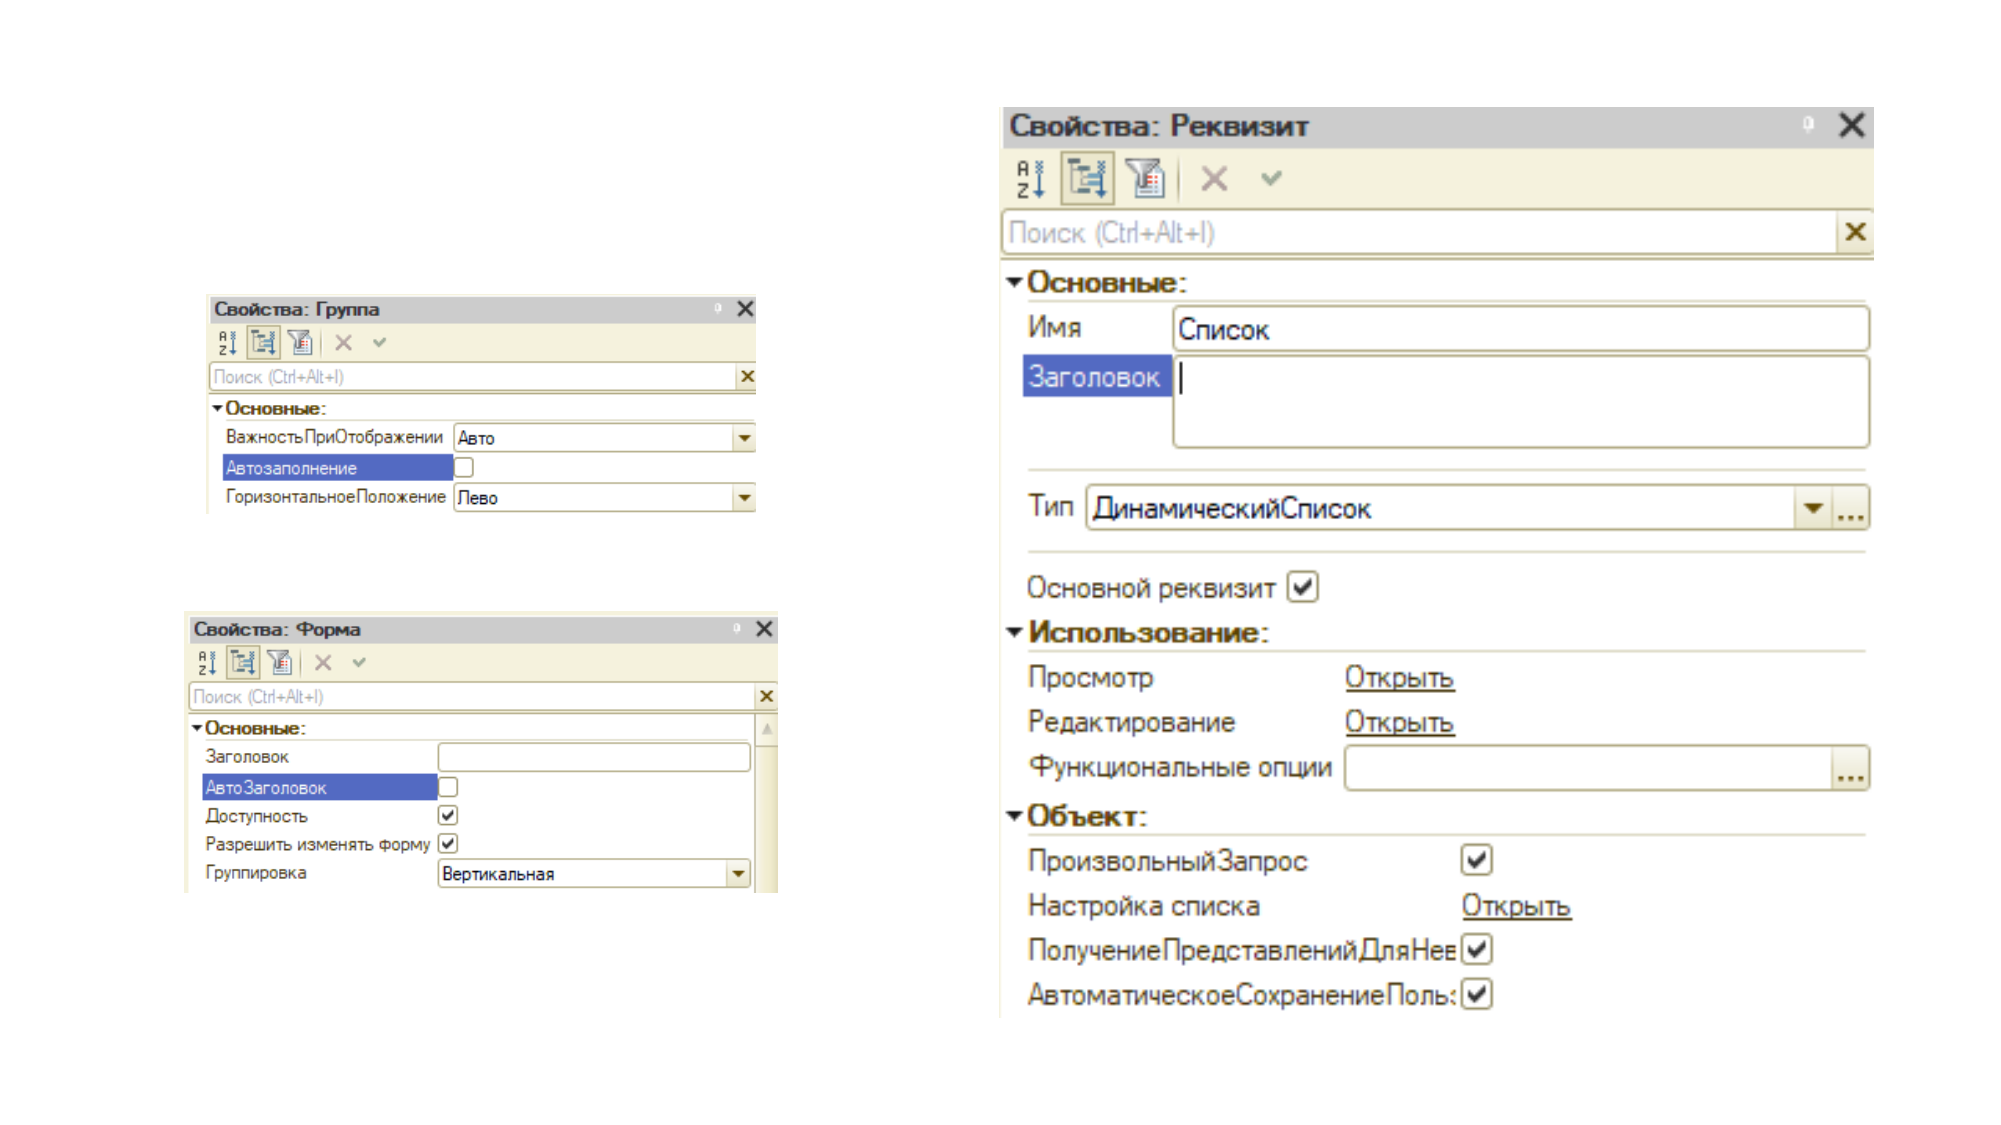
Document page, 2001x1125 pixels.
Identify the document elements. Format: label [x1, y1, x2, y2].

picture [206, 294, 756, 514]
picture [184, 611, 778, 893]
picture [999, 107, 1874, 1018]
